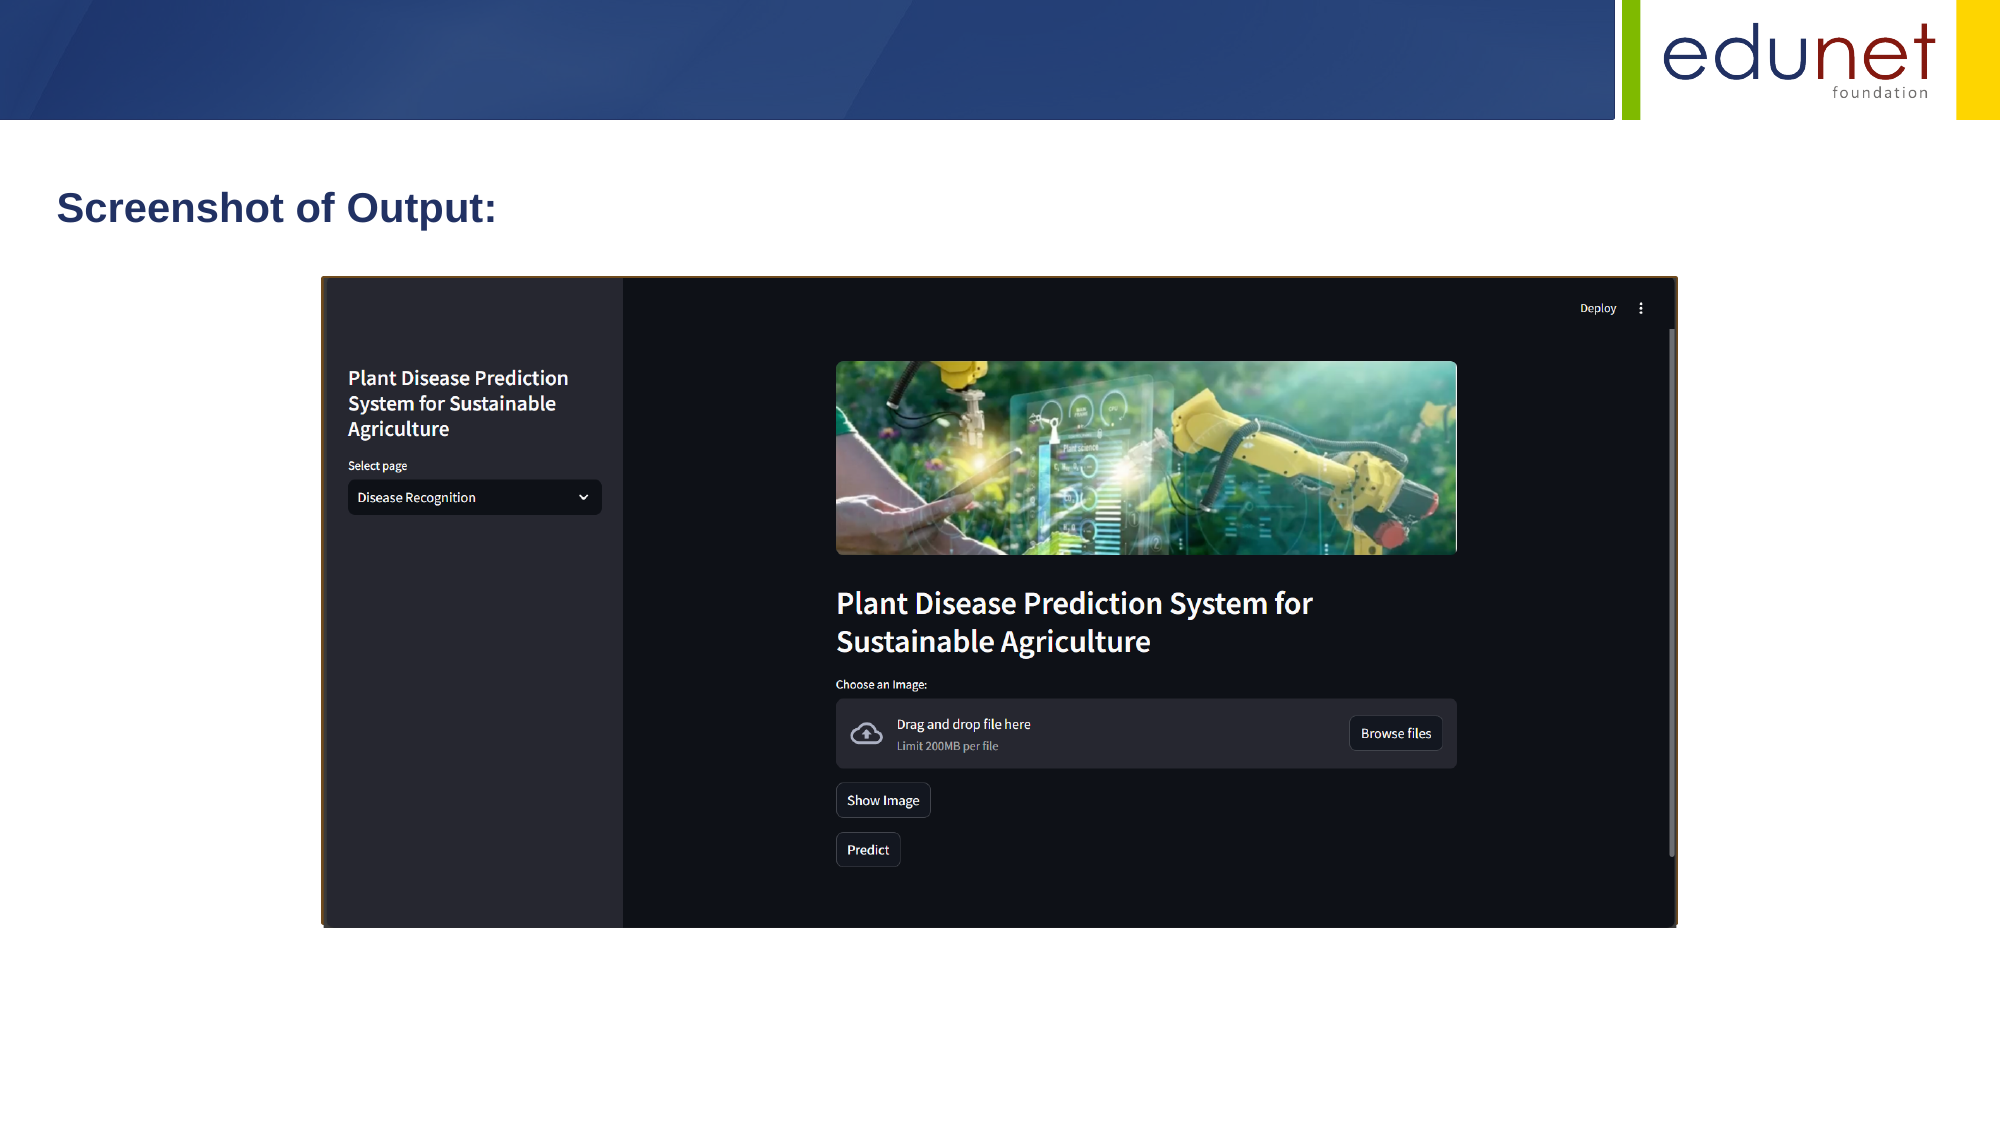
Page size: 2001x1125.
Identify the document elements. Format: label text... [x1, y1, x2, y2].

text_box Screenshot of Output: [41, 172, 1043, 238]
picture [1652, 12, 1948, 108]
picture [323, 278, 1677, 928]
